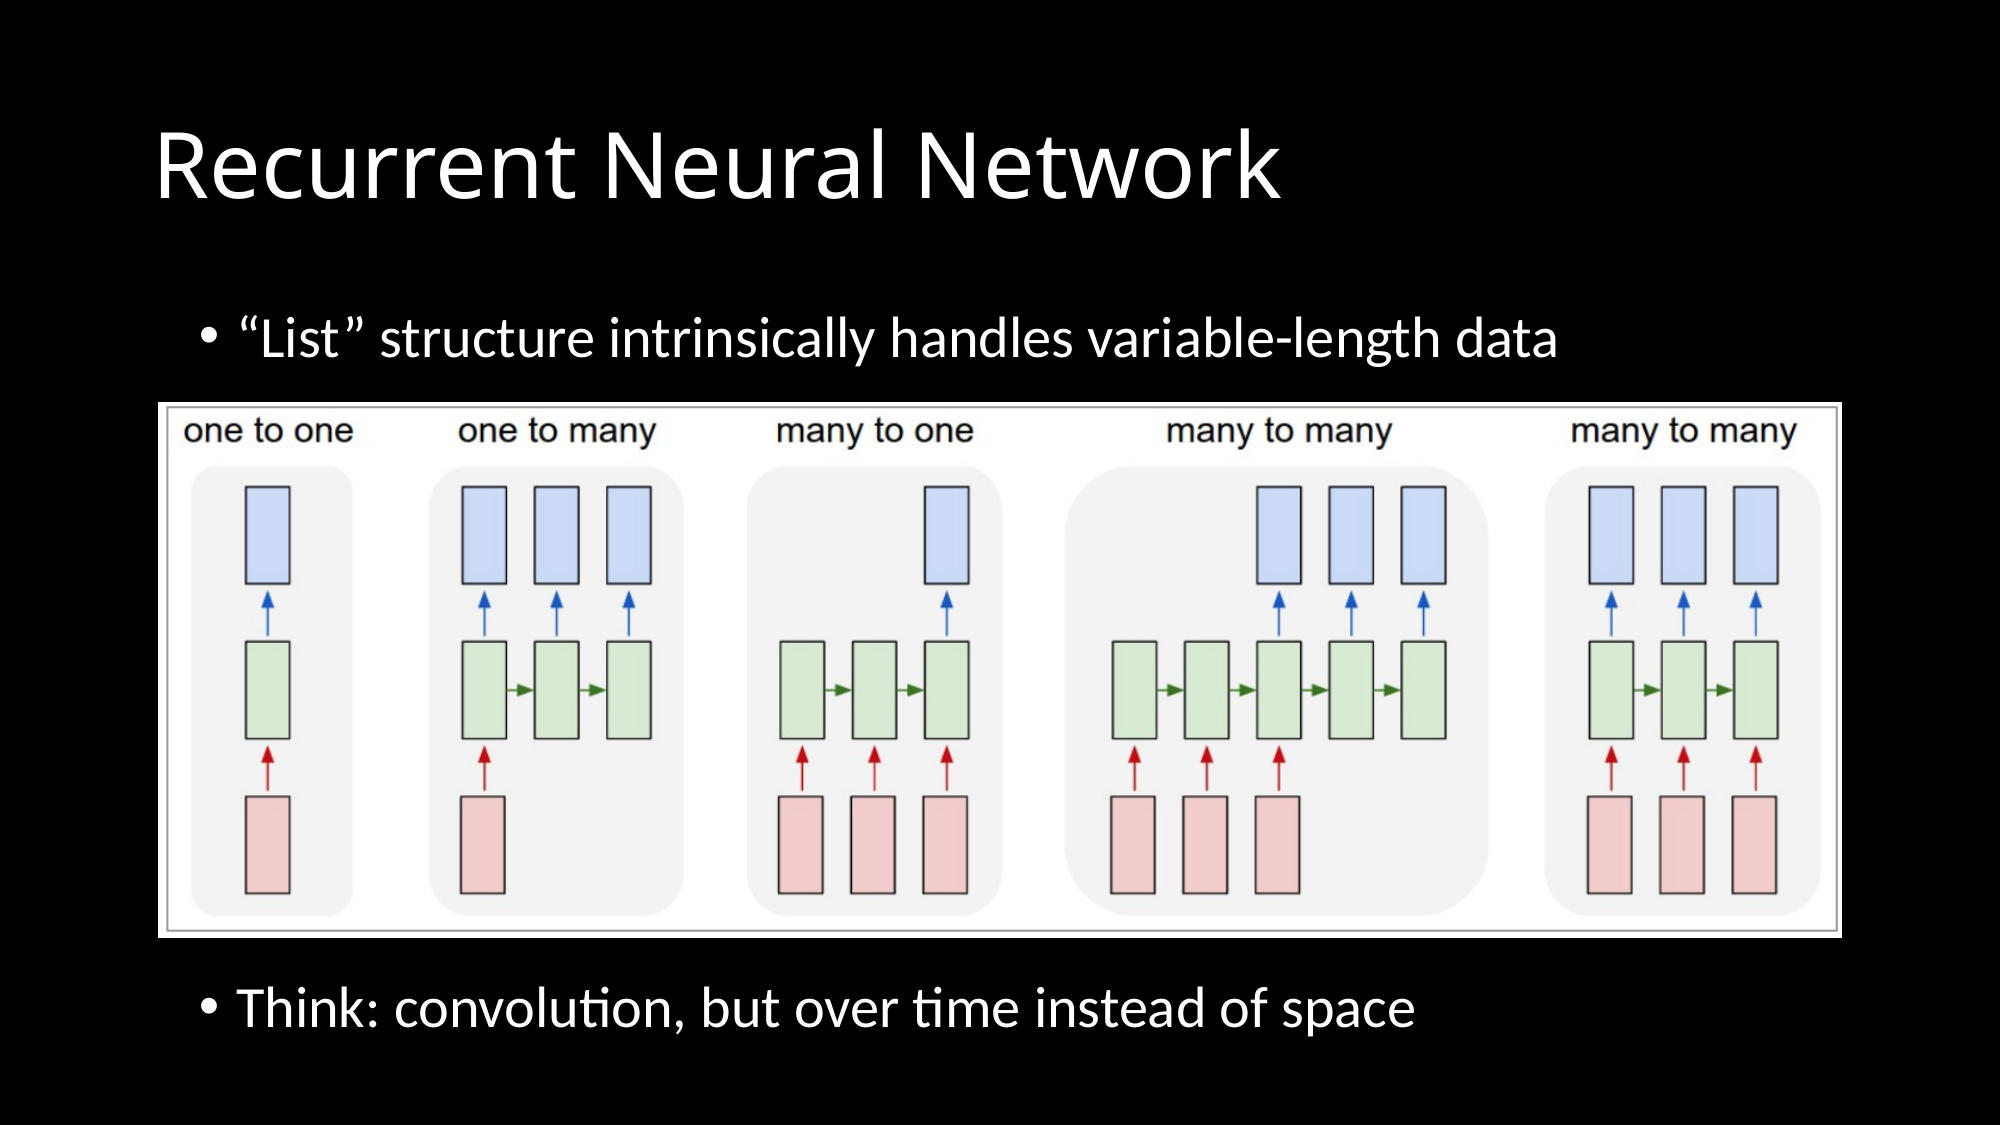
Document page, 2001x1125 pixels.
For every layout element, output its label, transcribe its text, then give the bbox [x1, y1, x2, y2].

list “List” structure intrinsically handles variable-length data Think: convolution, but over time instead of space [183, 299, 1863, 1125]
title Recurrent Neural Network [137, 59, 1863, 278]
picture [158, 402, 1842, 938]
